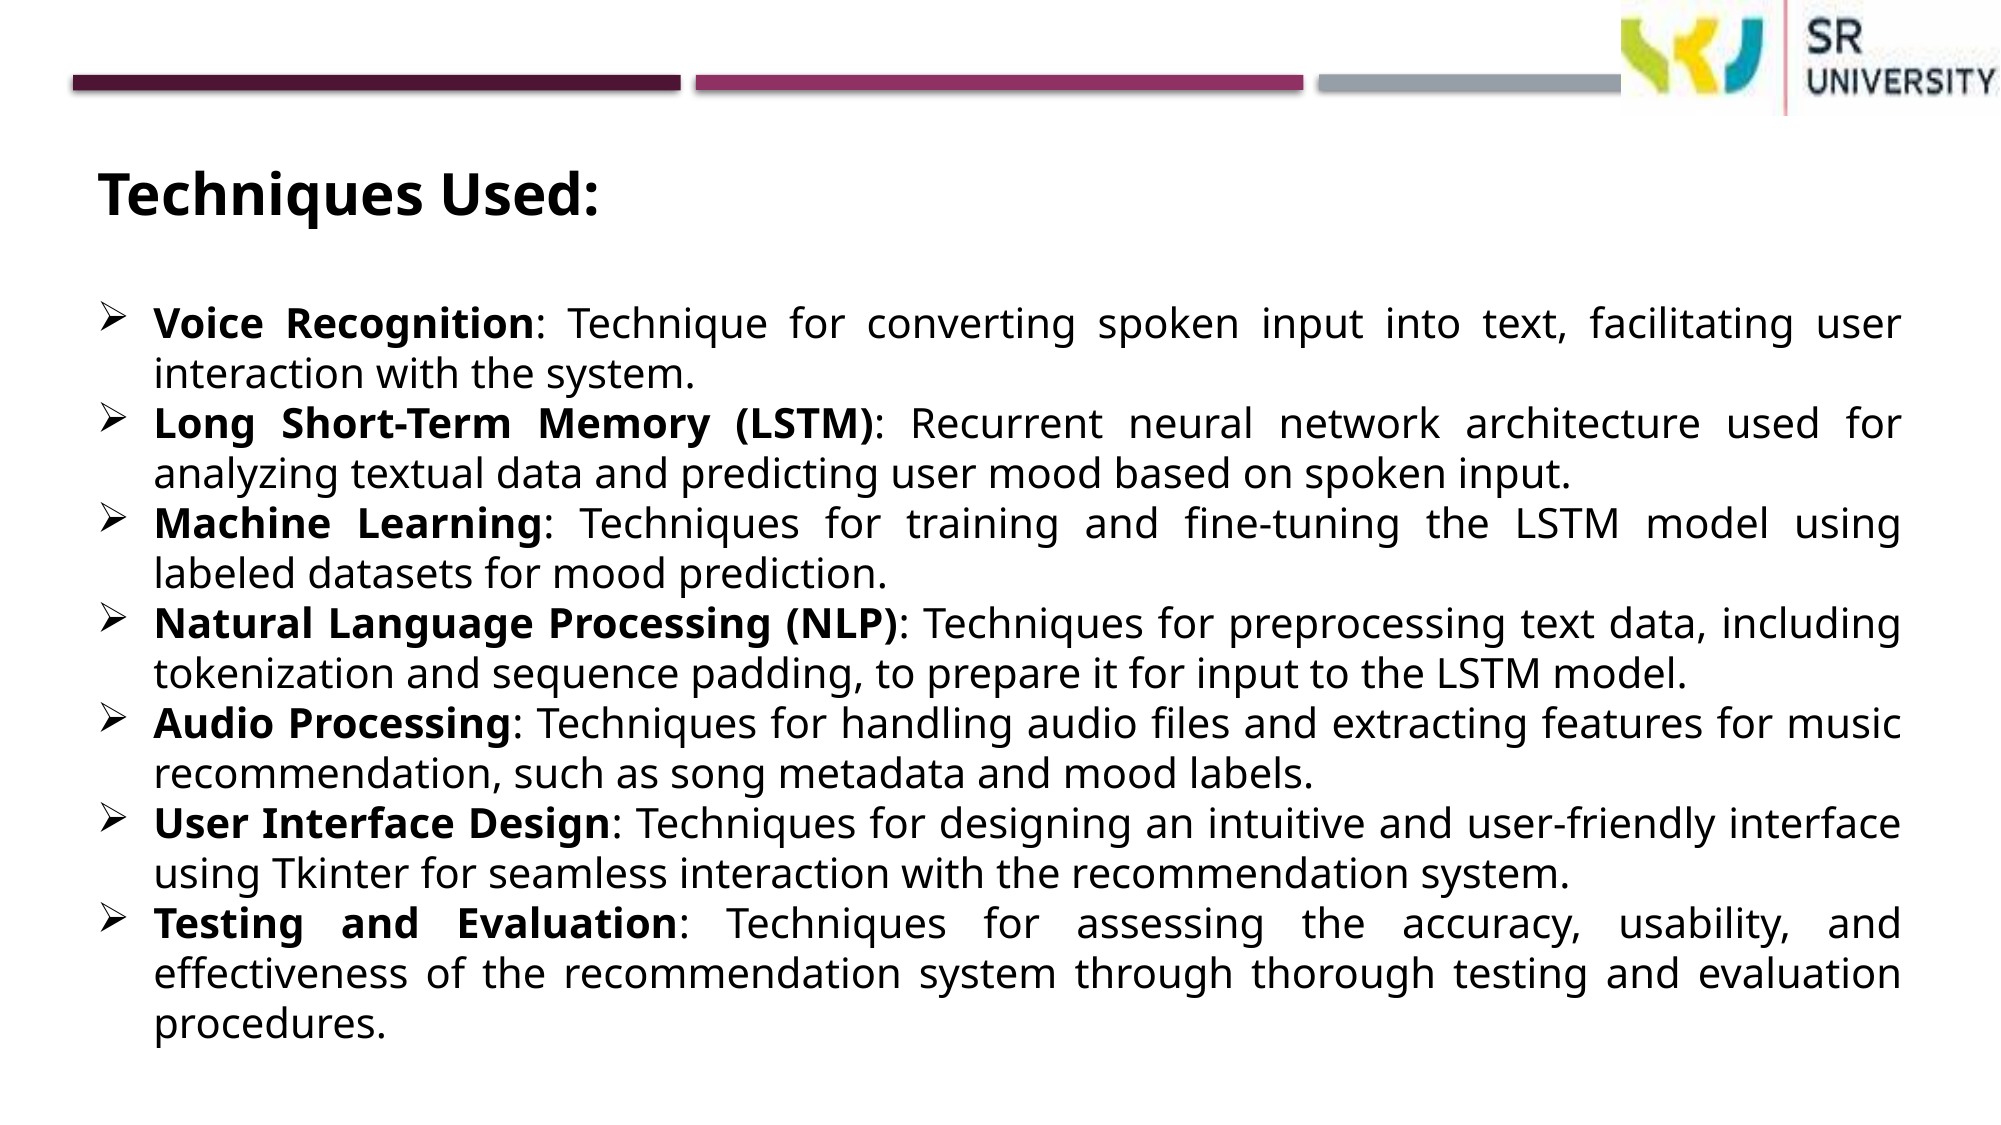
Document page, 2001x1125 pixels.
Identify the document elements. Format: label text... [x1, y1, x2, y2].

picture [1621, 0, 2000, 116]
text_box Techniques Used: Voice Recognition: Technique for converting spoken input into text, facilitating user interaction with the system. Long Short-Term Memory (LSTM): Recurrent neural network architecture used for analyzing textual data and predicting user mood based on spoken input. Machine Learning: Techniques for training and fine-tuning the LSTM model using labeled datasets for mood prediction. Natural Language Processing (NLP): Techniques for preprocessing text data, including tokenization and sequence padding, to prepare it for input to the LSTM model. Audio Processing: Techniques for handling audio files and extracting features for music recommendation, such as song metadata and mood labels. User Interface Design: Techniques for designing an intuitive and user-friendly interface using Tkinter for seamless interaction with the recommendation system. Testing and Evaluation: Techniques for assessing the accuracy, usability, and effectiveness of the recommendation system through thorough testing and evaluation procedures. [82, 149, 1918, 1055]
